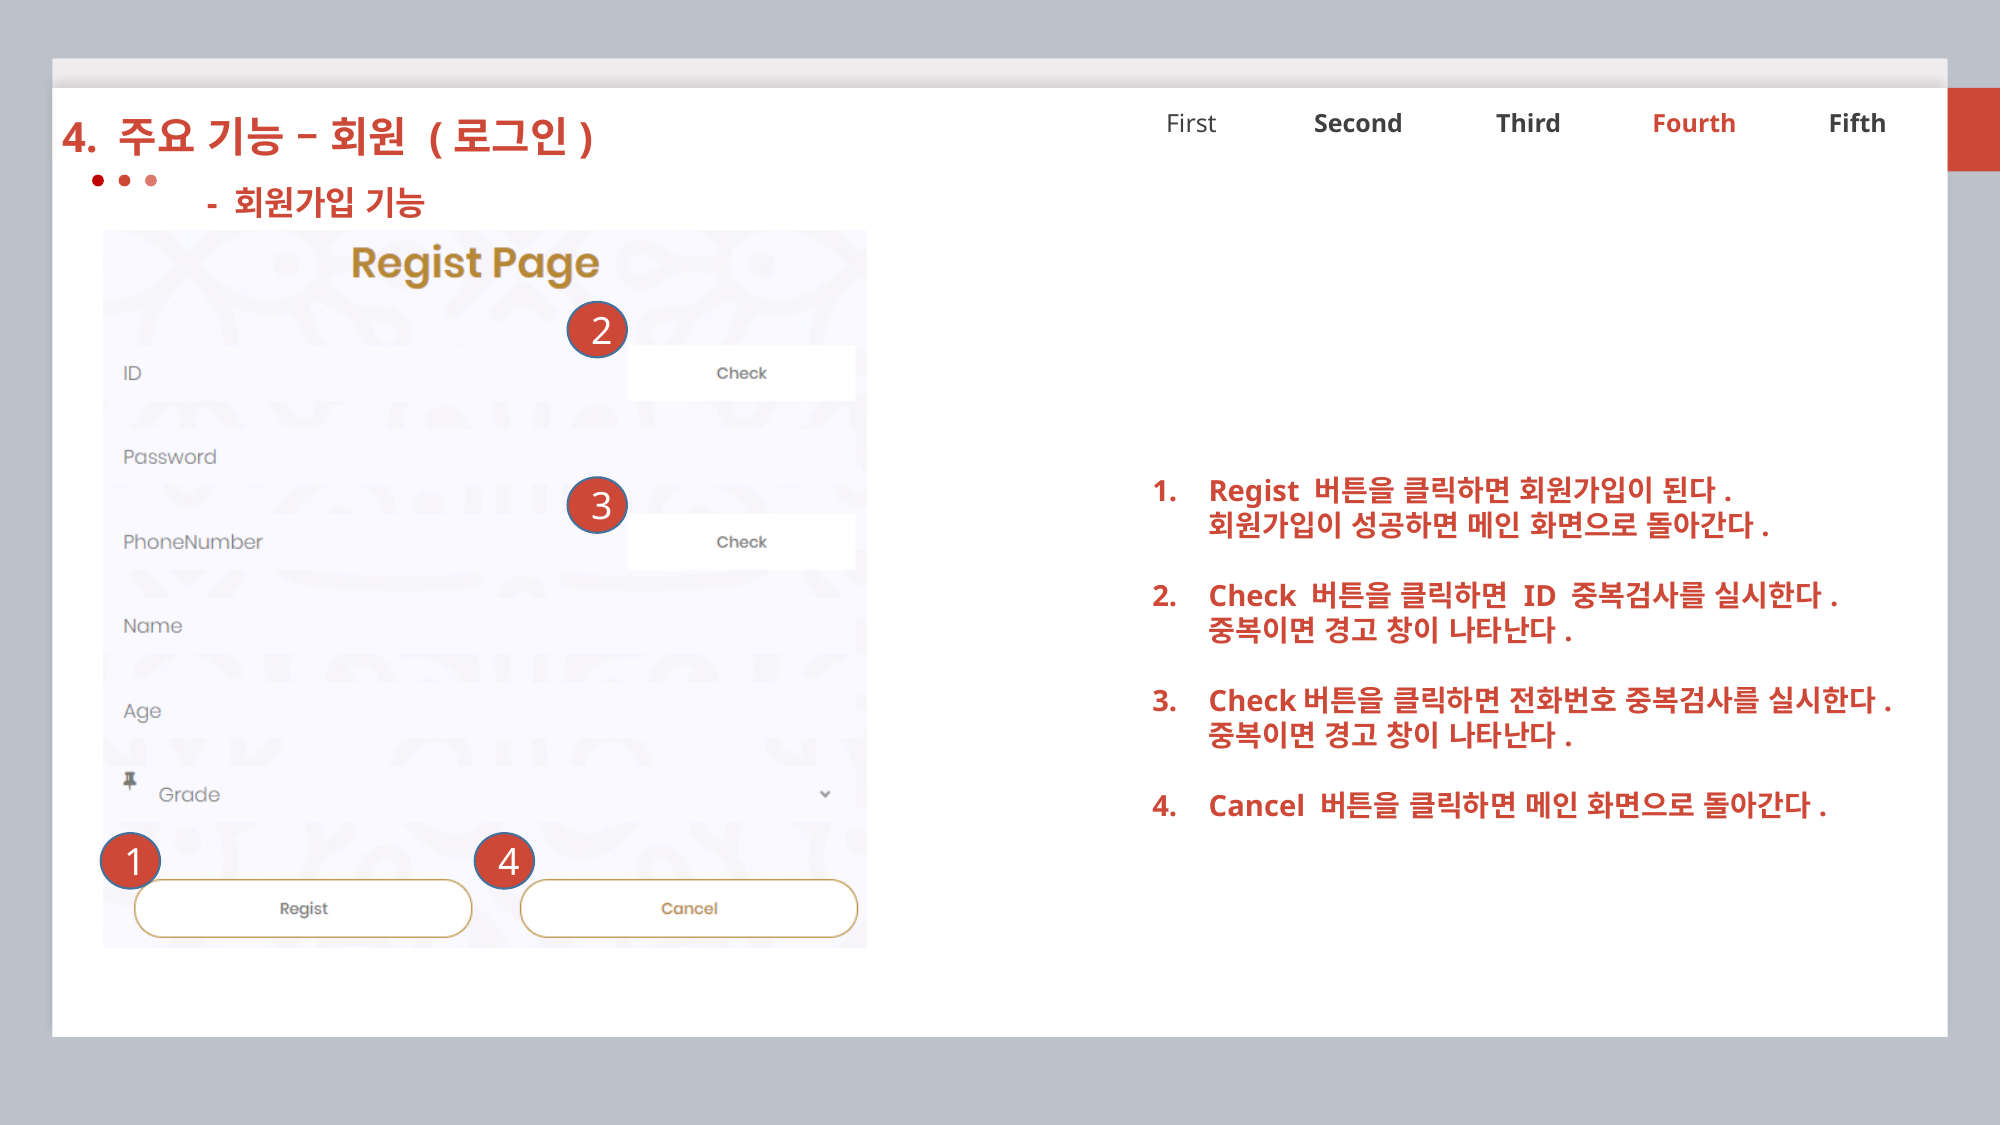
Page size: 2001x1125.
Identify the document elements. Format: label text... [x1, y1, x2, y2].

text_box Third [1481, 100, 1576, 145]
text_box Fifth [1813, 100, 1902, 145]
text_box [1947, 87, 2000, 172]
picture [103, 230, 867, 948]
text_box 1 [99, 847, 103, 874]
text_box Regist 버튼을 클릭하면 회원가입이 된다. 회원가입이 성공하면 메인 화면으로 돌아간다. Check 버튼을 클릭하면 ID 중복검사를 실시한다. 중복이면 경고 창이 나타난다. Check버튼을 클릭하면 전화번호 중복검사를 실시한다. 중복이면 경고 창이 나타난다. Cancel 버튼을 클릭하면 메인 화면으로 돌아간다. [1137, 464, 1908, 830]
text_box Fourth [1637, 100, 1752, 145]
text_box Second [1299, 100, 1418, 145]
text_box 4. 주요 기능 – 회원 (로그인) [47, 103, 608, 218]
text_box First [1151, 100, 1232, 145]
text_box - 회원가입 기능 [192, 174, 442, 230]
